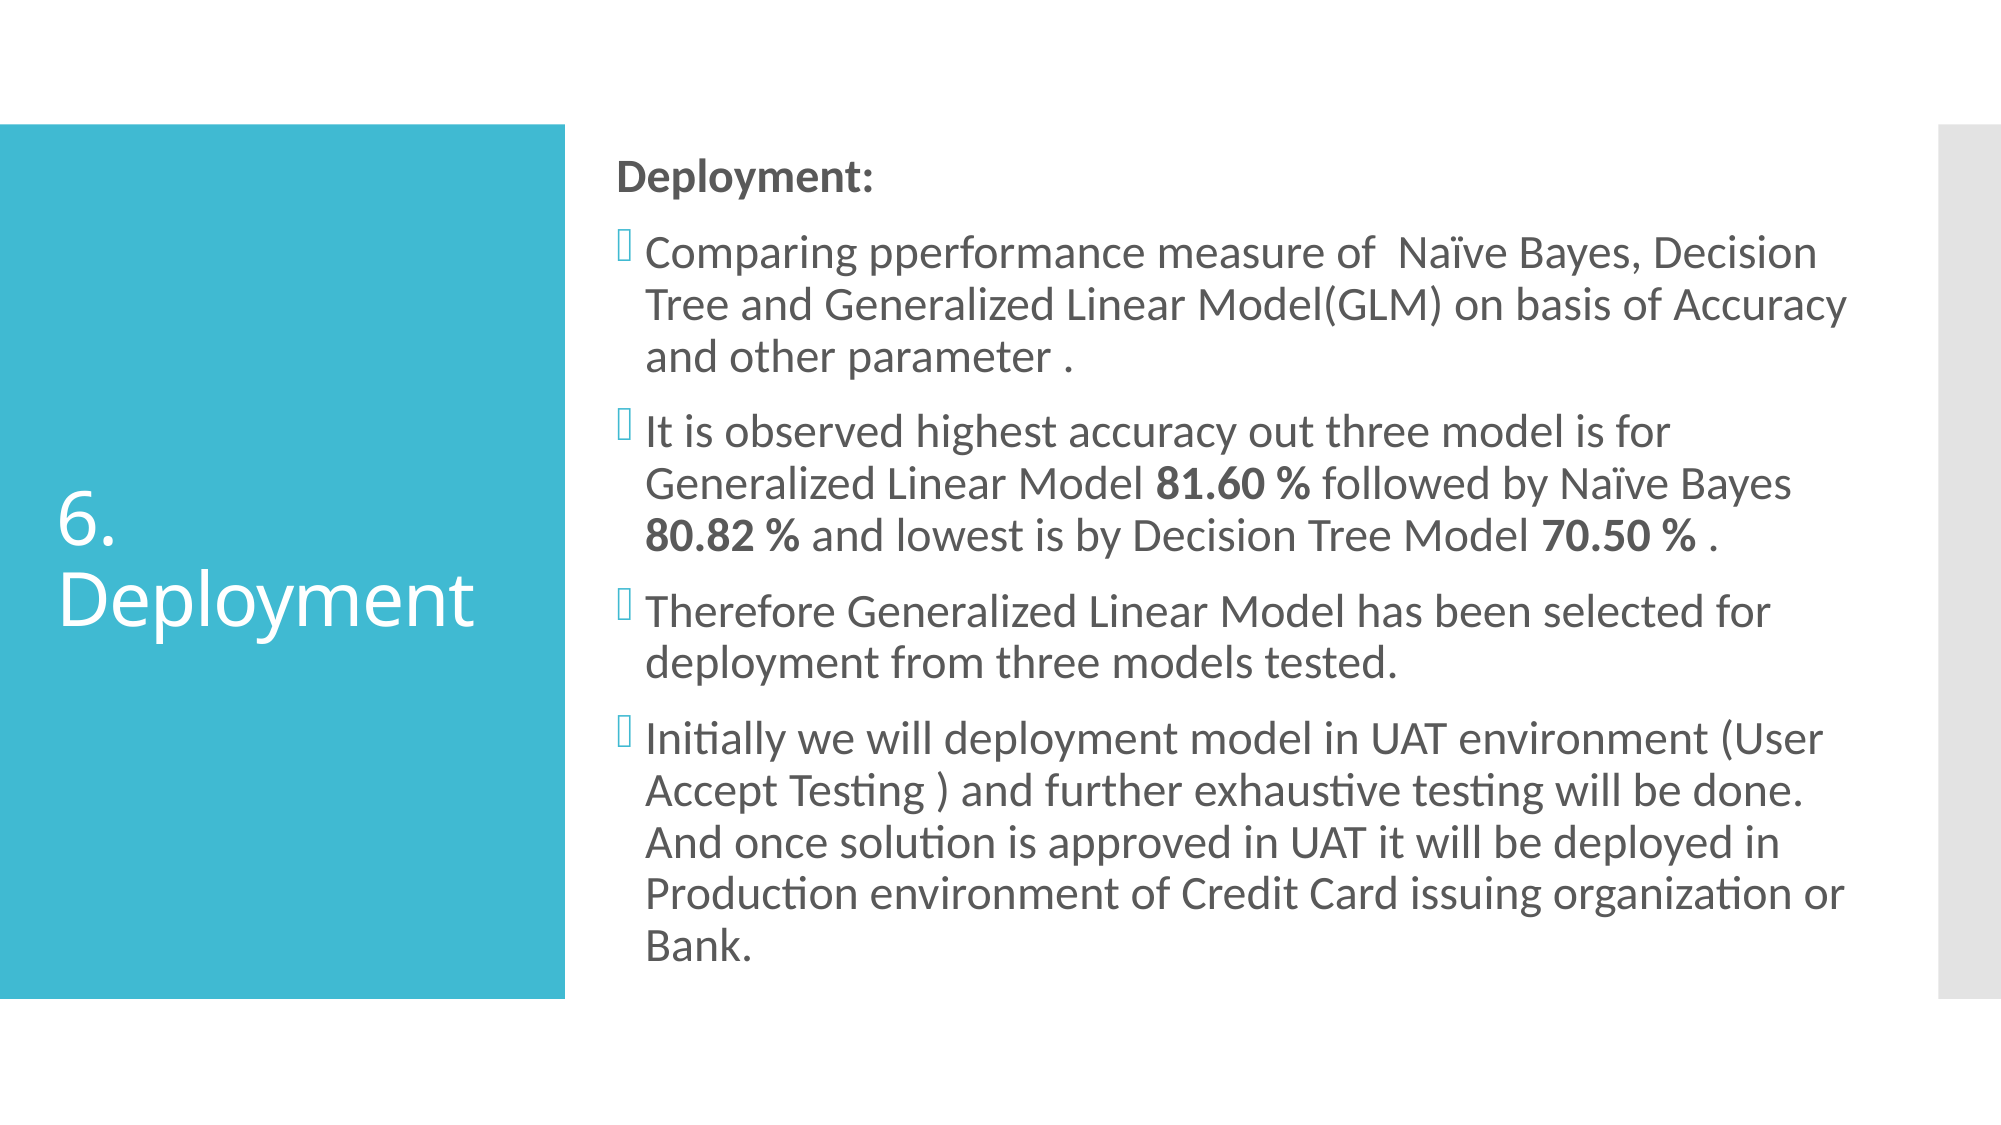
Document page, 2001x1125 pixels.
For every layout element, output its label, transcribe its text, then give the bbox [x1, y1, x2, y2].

list Deployment: Comparing pperformance measure of Naïve Bayes, Decision Tree and Generalized Linear Model(GLM) on basis of Accuracy and other parameter . It is observed highest accuracy out three model is for Generalized Linear Model 81.60 % followed by Naïve Bayes 80.82 % and lowest is by Decision Tree Model 70.50 % . Therefore Generalized Linear Model has been selected for deployment from three models tested. Initially we will deployment model in UAT environment (User Accept Testing ) and further exhaustive testing will be done. And once solution is approved in UAT it will be deployed in Production environment of Credit Card issuing organization or Bank. [601, 141, 1910, 982]
title 6. Deployment [41, 184, 525, 940]
